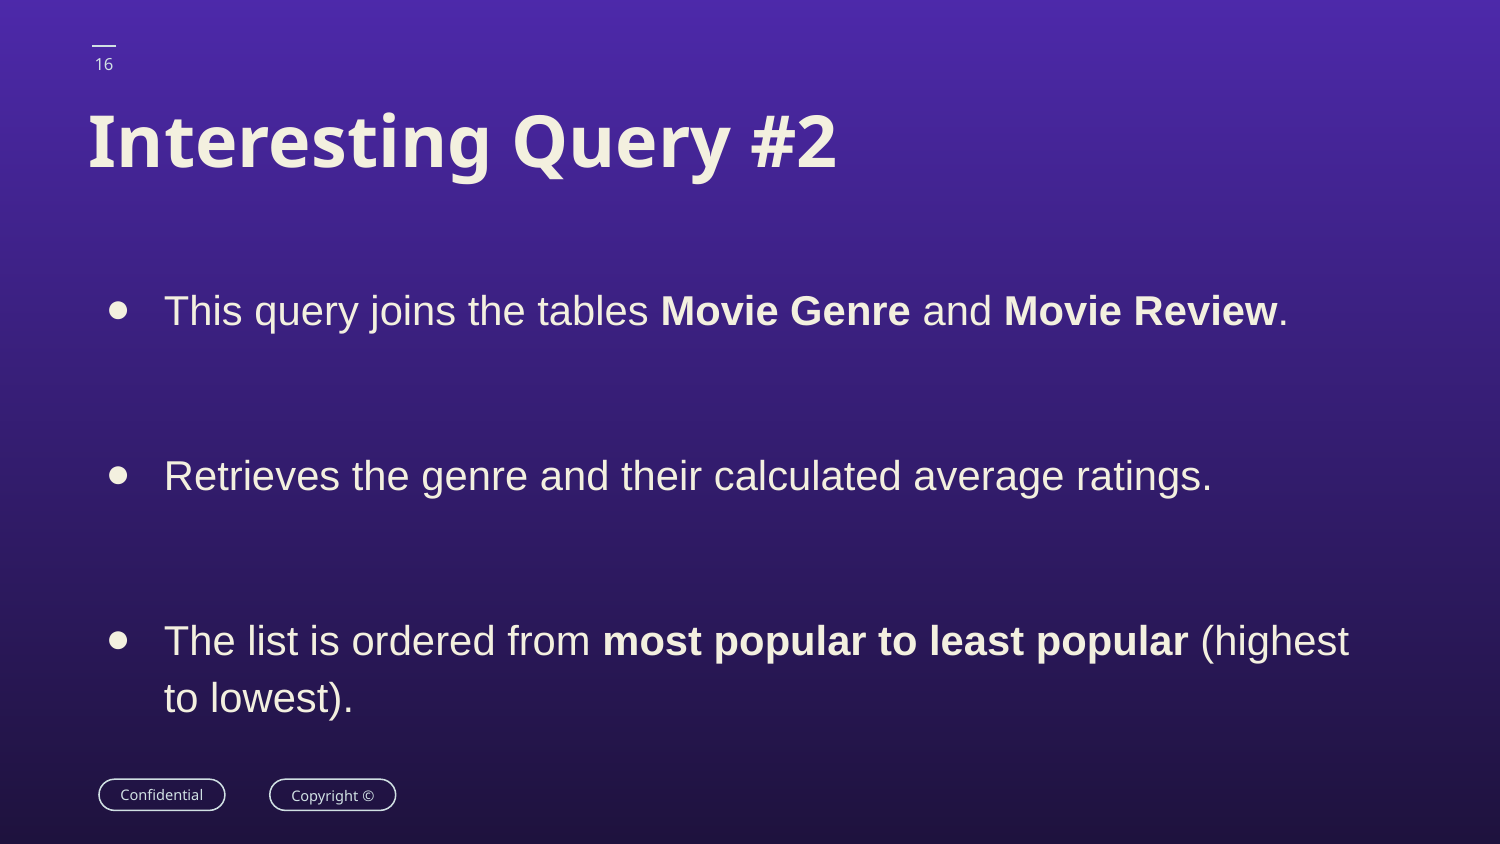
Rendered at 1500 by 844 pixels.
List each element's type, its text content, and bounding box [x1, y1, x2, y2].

slide_number ‹#› [69, 33, 140, 98]
list This query joins the tables Movie Genre and Movie Review. Retrieves the genre and their calculated average ratings. The list is ordered from most popular to least popular (highest to lowest). [73, 261, 1402, 730]
title Interesting Query #2 [73, 97, 1087, 261]
